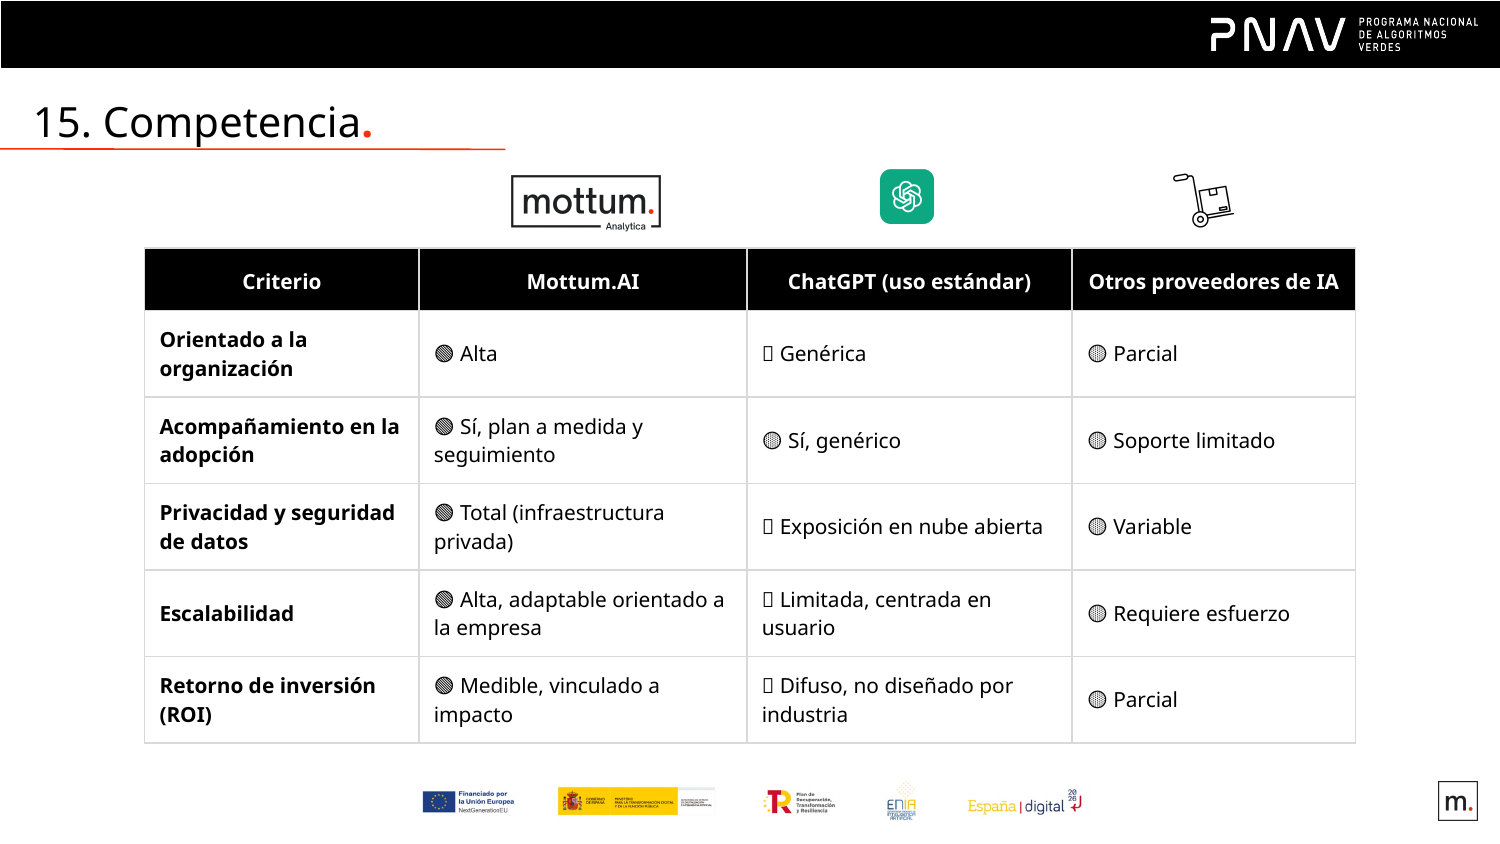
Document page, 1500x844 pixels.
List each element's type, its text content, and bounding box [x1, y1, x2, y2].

text_box 15. Competencia. [17, 72, 919, 129]
picture [1170, 168, 1236, 233]
table_header Mottum.AI [420, 249, 746, 310]
table_header ChatGPT (uso estándar) [748, 249, 1071, 310]
table_cell 🟢 Alta [420, 311, 746, 396]
picture [1211, 17, 1478, 51]
table_cell Acompañamiento en la adopción [145, 398, 418, 483]
table_cell Escalabilidad [145, 571, 418, 656]
table_cell 🔴 Difuso, no diseñado por industria [748, 657, 1071, 742]
picture [511, 174, 661, 232]
table_cell 🟡 Soporte limitado [1073, 398, 1355, 483]
table_cell Retorno de inversión (ROI) [145, 657, 418, 742]
table_header Criterio [145, 249, 418, 310]
picture [1438, 781, 1478, 821]
table_cell 🟡 Sí, genérico [748, 398, 1071, 483]
table_cell 🟡 Parcial [1073, 311, 1355, 396]
picture [878, 167, 935, 225]
table_cell Orientado a la organización [145, 311, 418, 396]
table_cell 🔴 Limitada, centrada en usuario [748, 571, 1071, 656]
picture [413, 781, 1089, 822]
table_cell 🟢 Total (infraestructura privada) [420, 484, 746, 569]
table_cell 🟡 Requiere esfuerzo [1073, 571, 1355, 656]
table_cell 🔴 Genérica [748, 311, 1071, 396]
table_cell Privacidad y seguridad de datos [145, 484, 418, 569]
text_box [1, 1, 1500, 68]
table_header Otros proveedores de IA [1073, 249, 1355, 310]
table_cell 🟢 Medible, vinculado a impacto [420, 657, 746, 742]
table_cell 🔴 Exposición en nube abierta [748, 484, 1071, 569]
table_cell 🟢 Sí, plan a medida y seguimiento [420, 398, 746, 483]
table_cell 🟡 Variable [1073, 484, 1355, 569]
table_cell 🟢 Alta, adaptable orientado a la empresa [420, 571, 746, 656]
table_cell 🟡 Parcial [1073, 657, 1355, 742]
